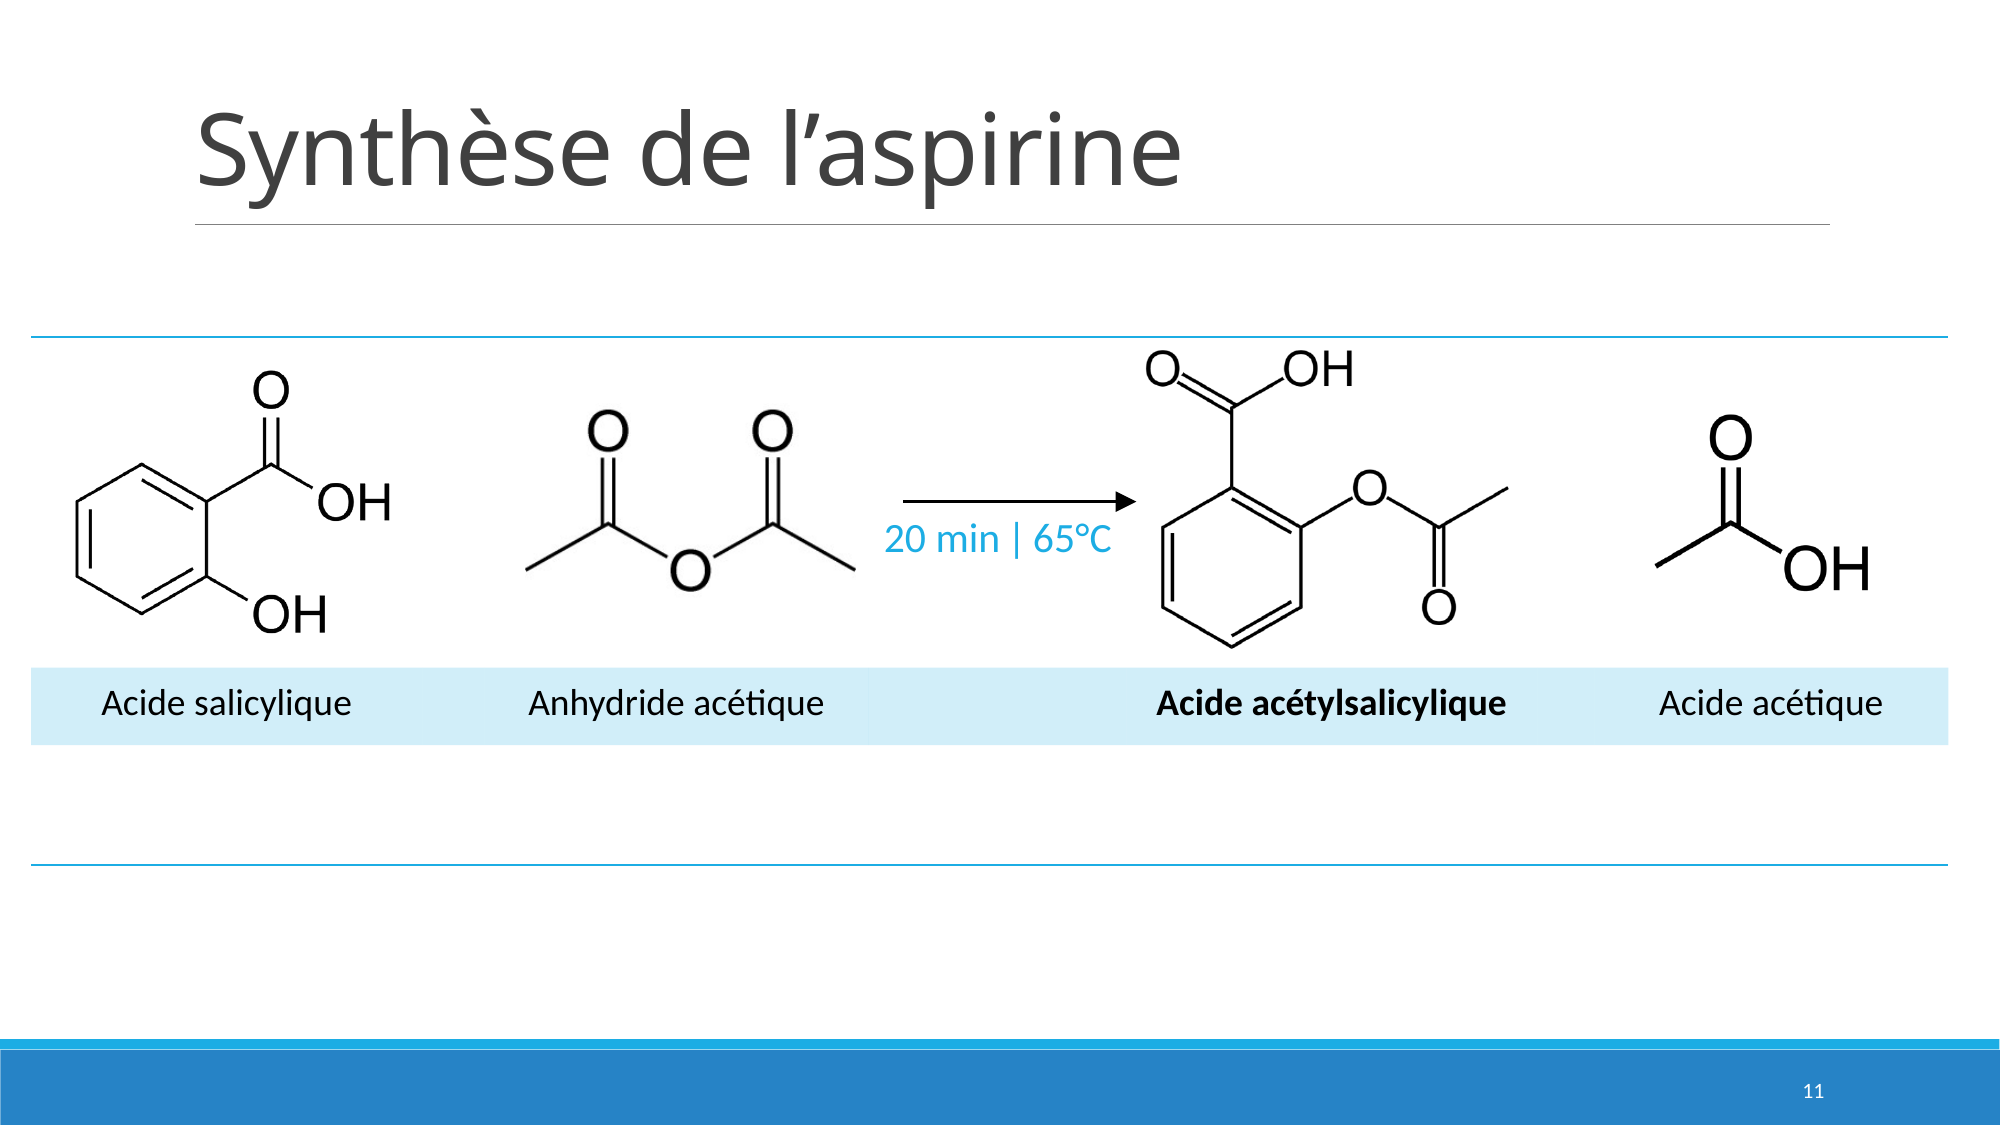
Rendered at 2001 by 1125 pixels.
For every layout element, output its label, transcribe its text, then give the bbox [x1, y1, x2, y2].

title Synthèse de l’aspirine [180, 47, 1830, 214]
picture [1623, 384, 1898, 621]
picture [525, 402, 856, 603]
picture [54, 364, 422, 639]
slide_number 11 [1624, 1059, 1840, 1120]
picture [1144, 346, 1515, 658]
